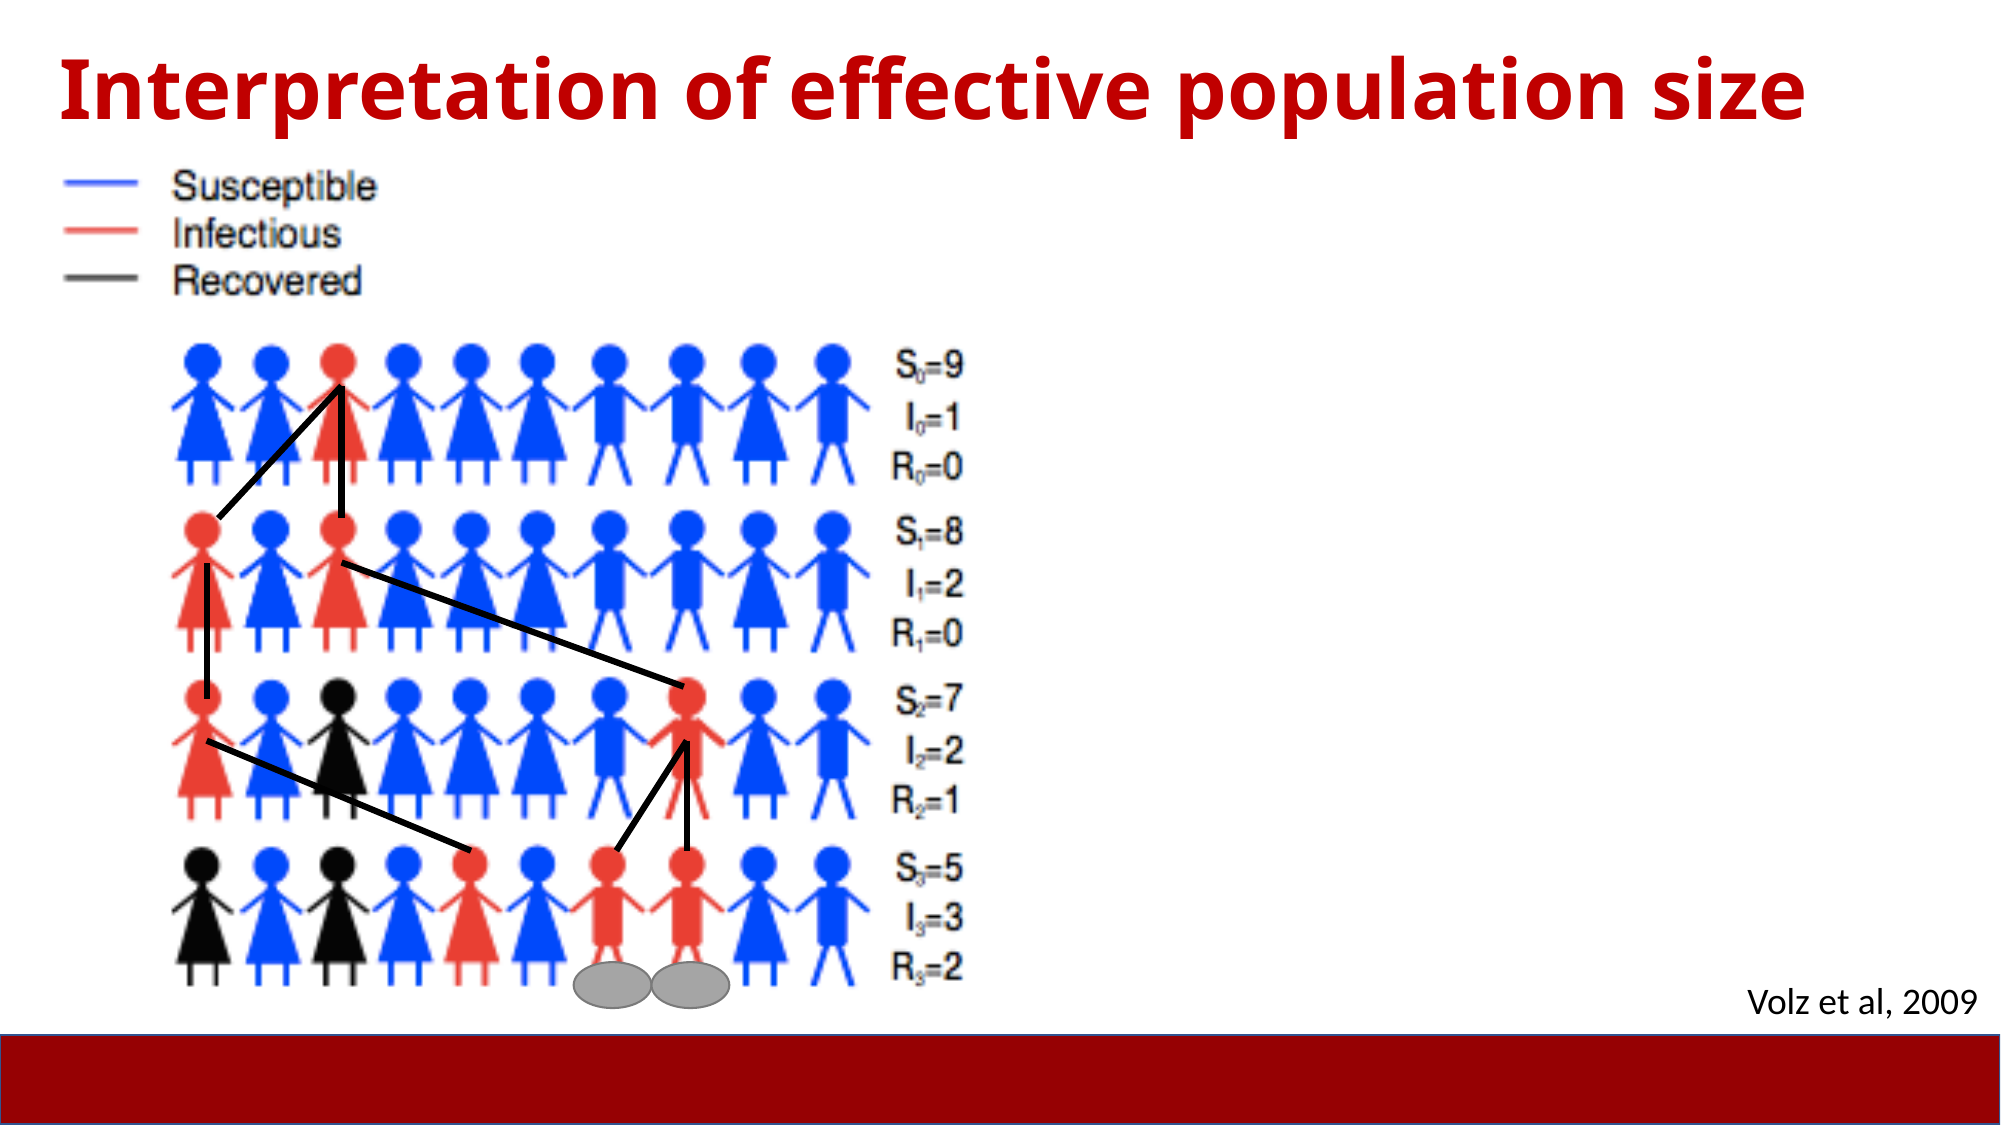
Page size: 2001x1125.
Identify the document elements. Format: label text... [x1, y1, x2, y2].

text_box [206, 740, 471, 851]
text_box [218, 385, 342, 519]
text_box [616, 740, 686, 851]
text_box Volz et al, 2009 [1732, 970, 1994, 1030]
text_box Interpretation of effective population size [44, 36, 1918, 150]
picture [44, 149, 981, 1031]
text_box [341, 562, 684, 687]
